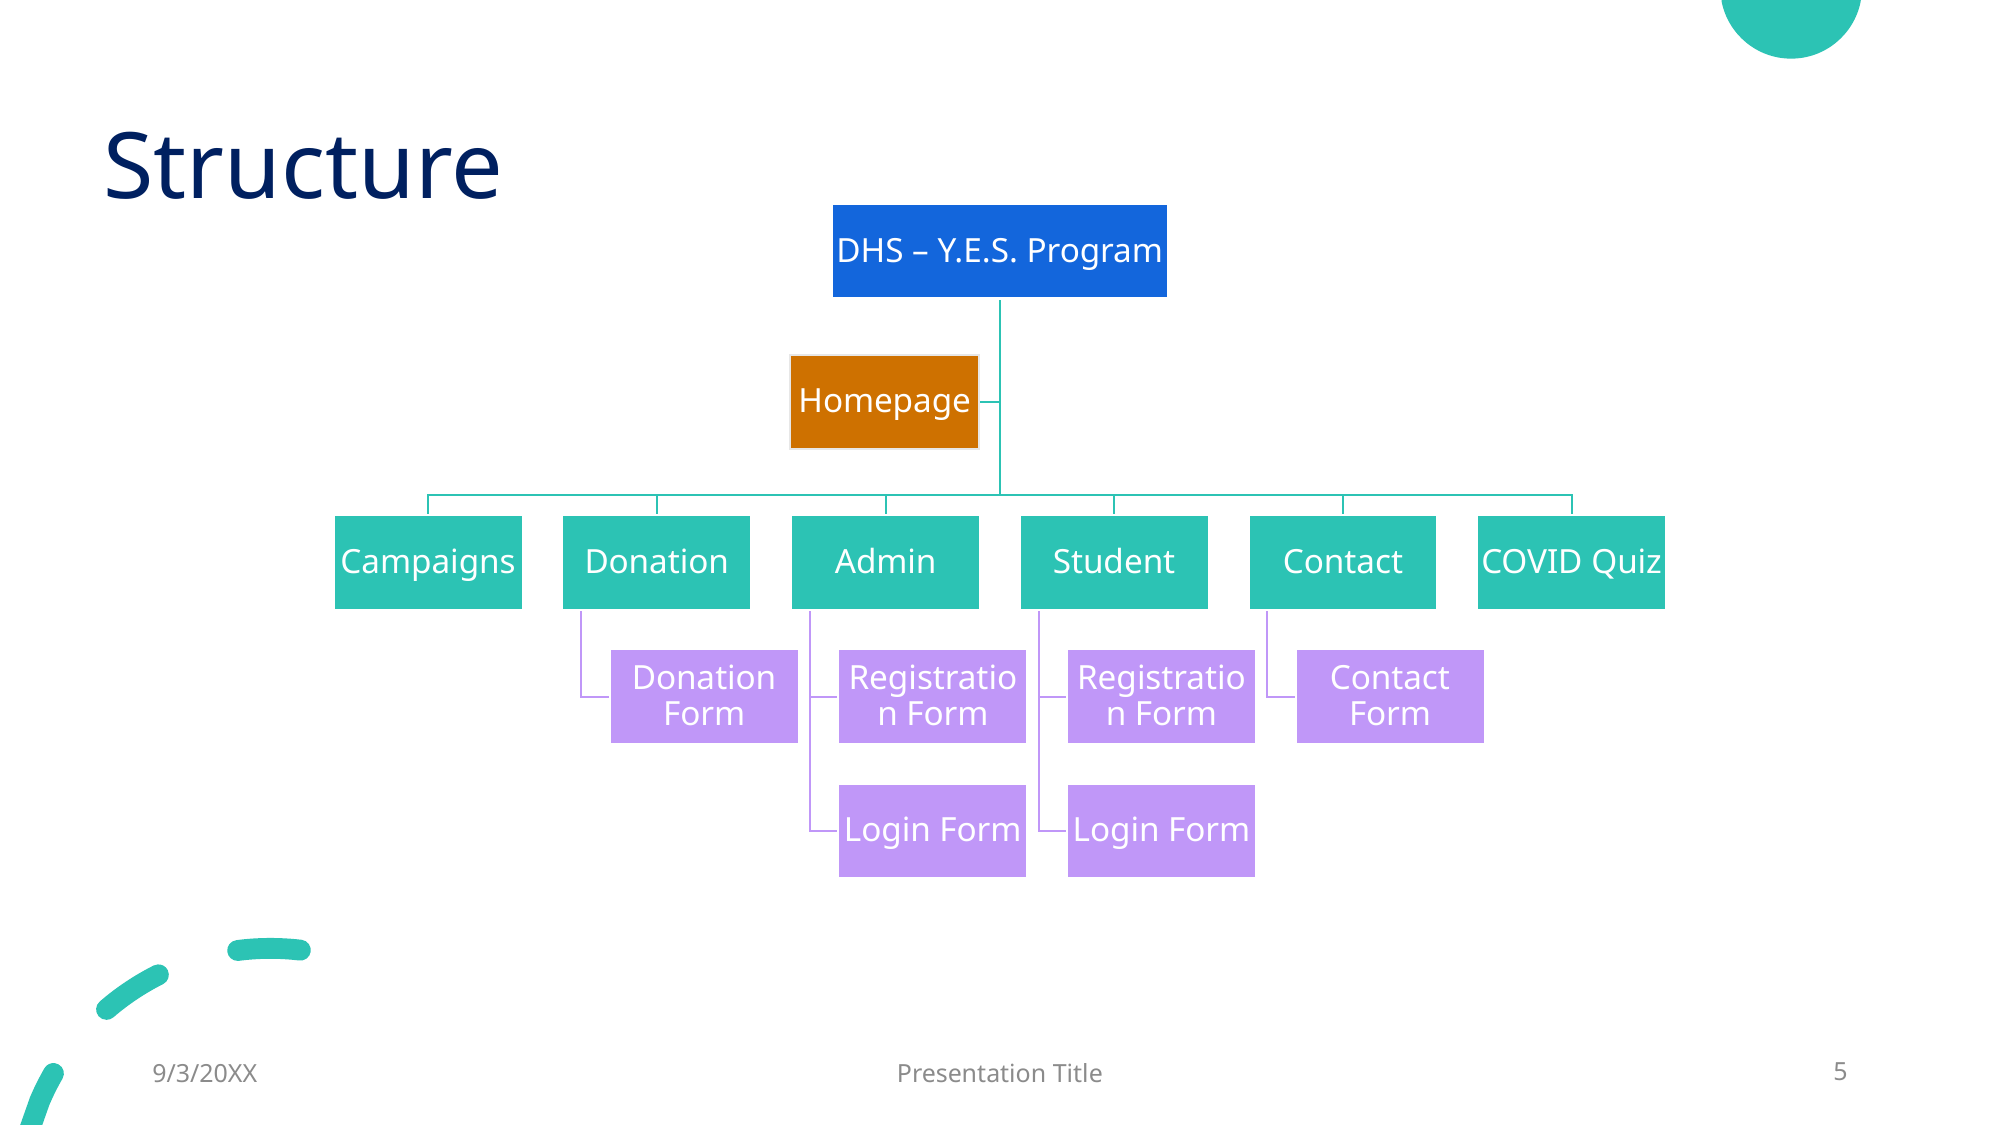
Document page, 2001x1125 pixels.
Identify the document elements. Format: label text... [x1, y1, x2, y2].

title Structure [88, 59, 1814, 278]
slide_number 5 [1412, 1042, 1863, 1103]
footer Presentation Title [662, 1042, 1338, 1103]
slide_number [137, 1042, 588, 1103]
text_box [333, 117, 1667, 1007]
